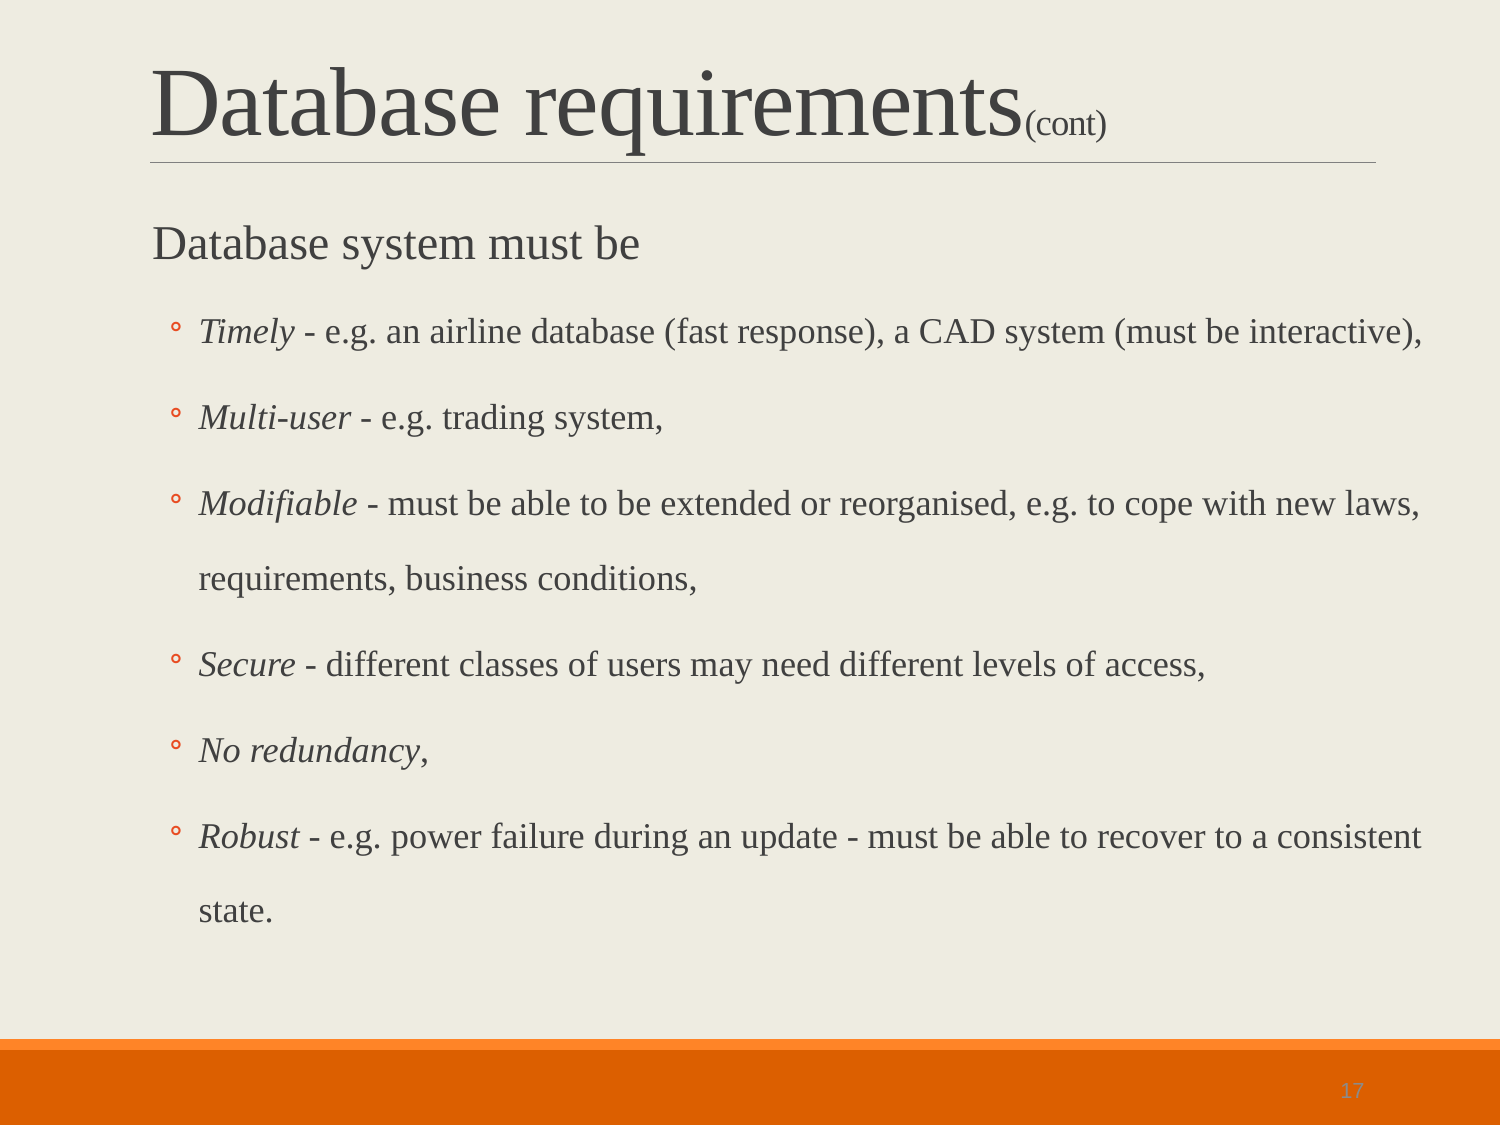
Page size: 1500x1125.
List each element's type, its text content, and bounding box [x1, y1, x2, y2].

list Database system must be Timely - e.g. an airline database (fast response), a CAD system (must be interactive), Multi-user - e.g. trading system, Modifiable - must be able to be extended or reorganised, e.g. to cope with new laws, requirements, business conditions, Secure - different classes of users may need different levels of access, No redundancy, Robust - e.g. power failure during an update - must be able to recover to a consistent state. [137, 162, 1488, 938]
title Database requirements(cont) [135, 47, 1373, 163]
slide_number 17 [1218, 1059, 1380, 1120]
